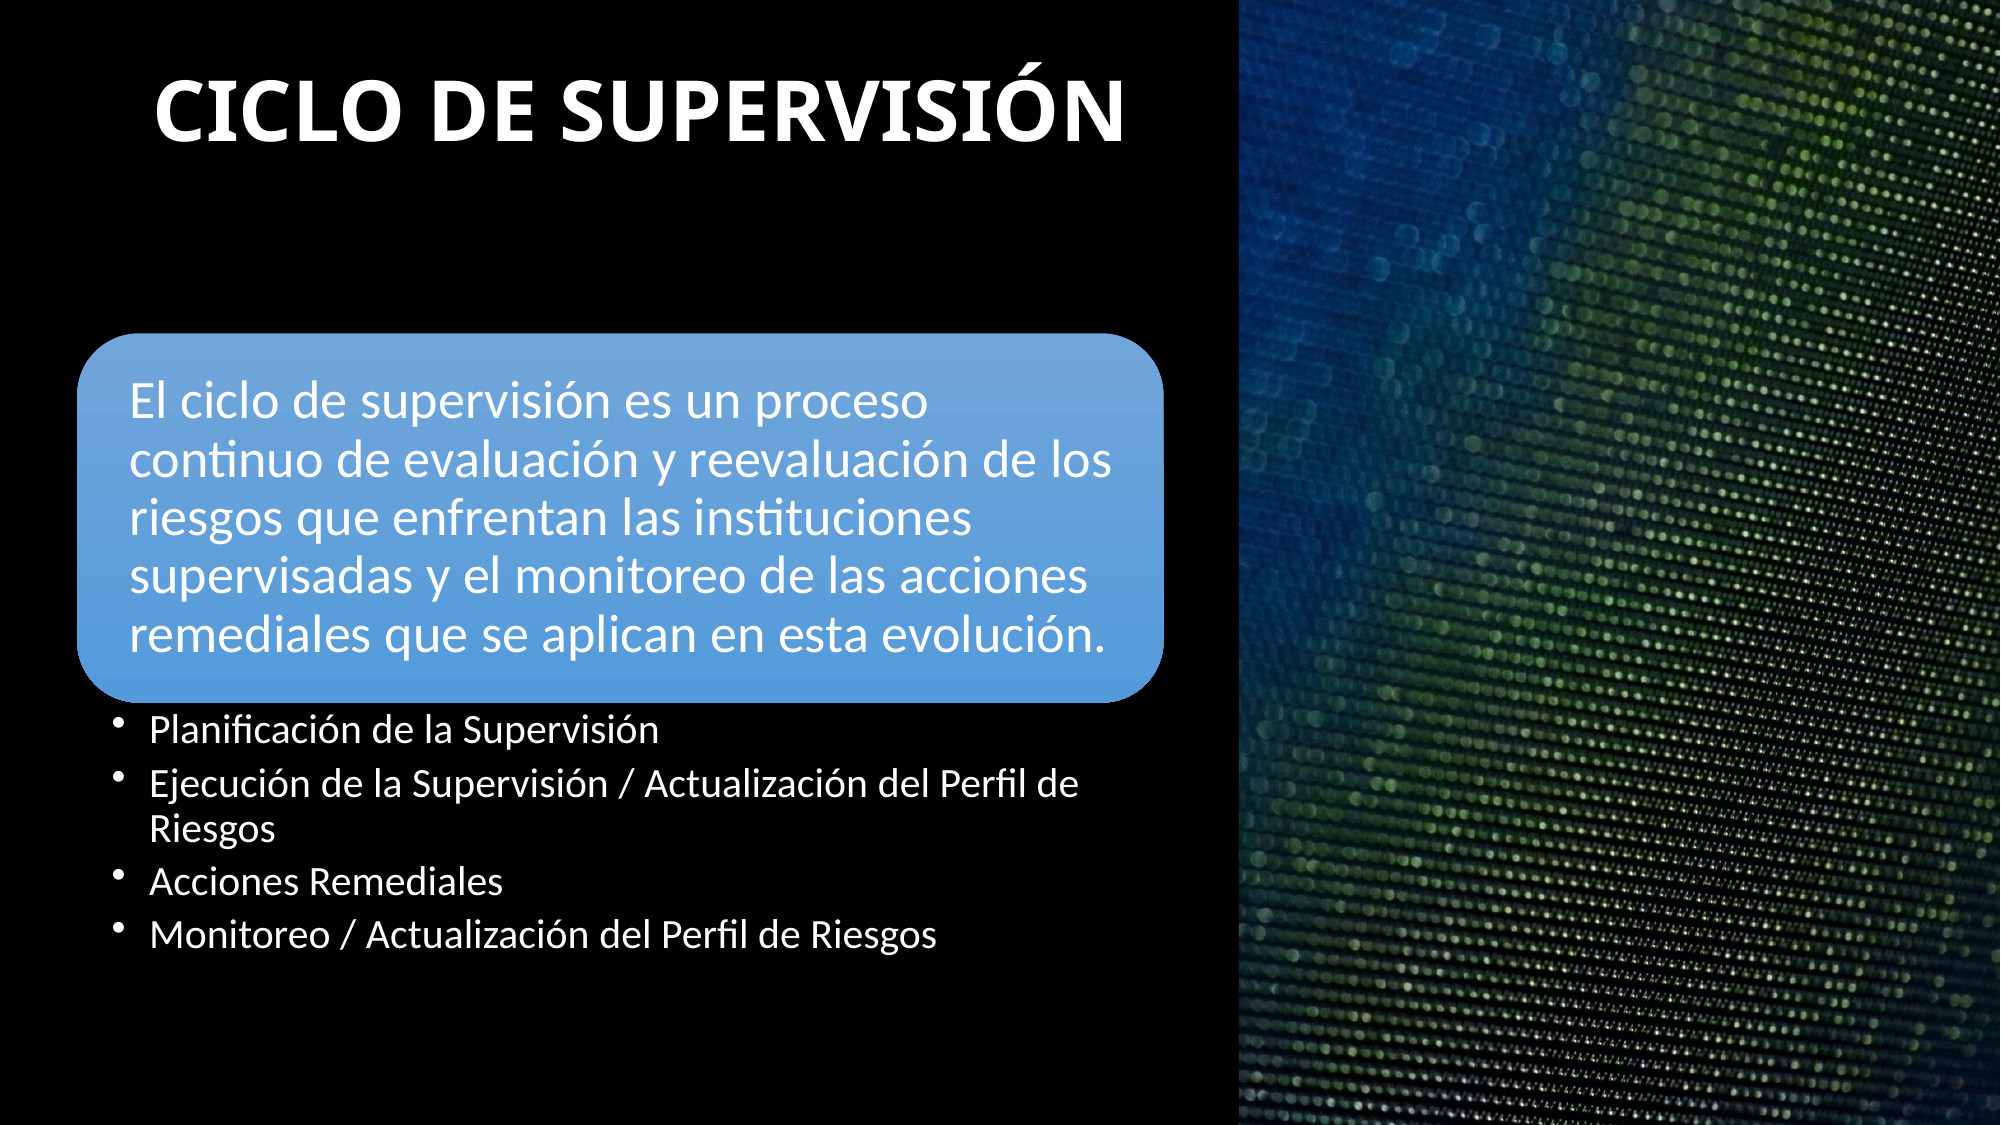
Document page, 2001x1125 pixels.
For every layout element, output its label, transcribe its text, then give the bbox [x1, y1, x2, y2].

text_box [77, 295, 1164, 1014]
picture [1238, 0, 2000, 1125]
title CICLO DE SUPERVISIÓN [137, 59, 1164, 295]
